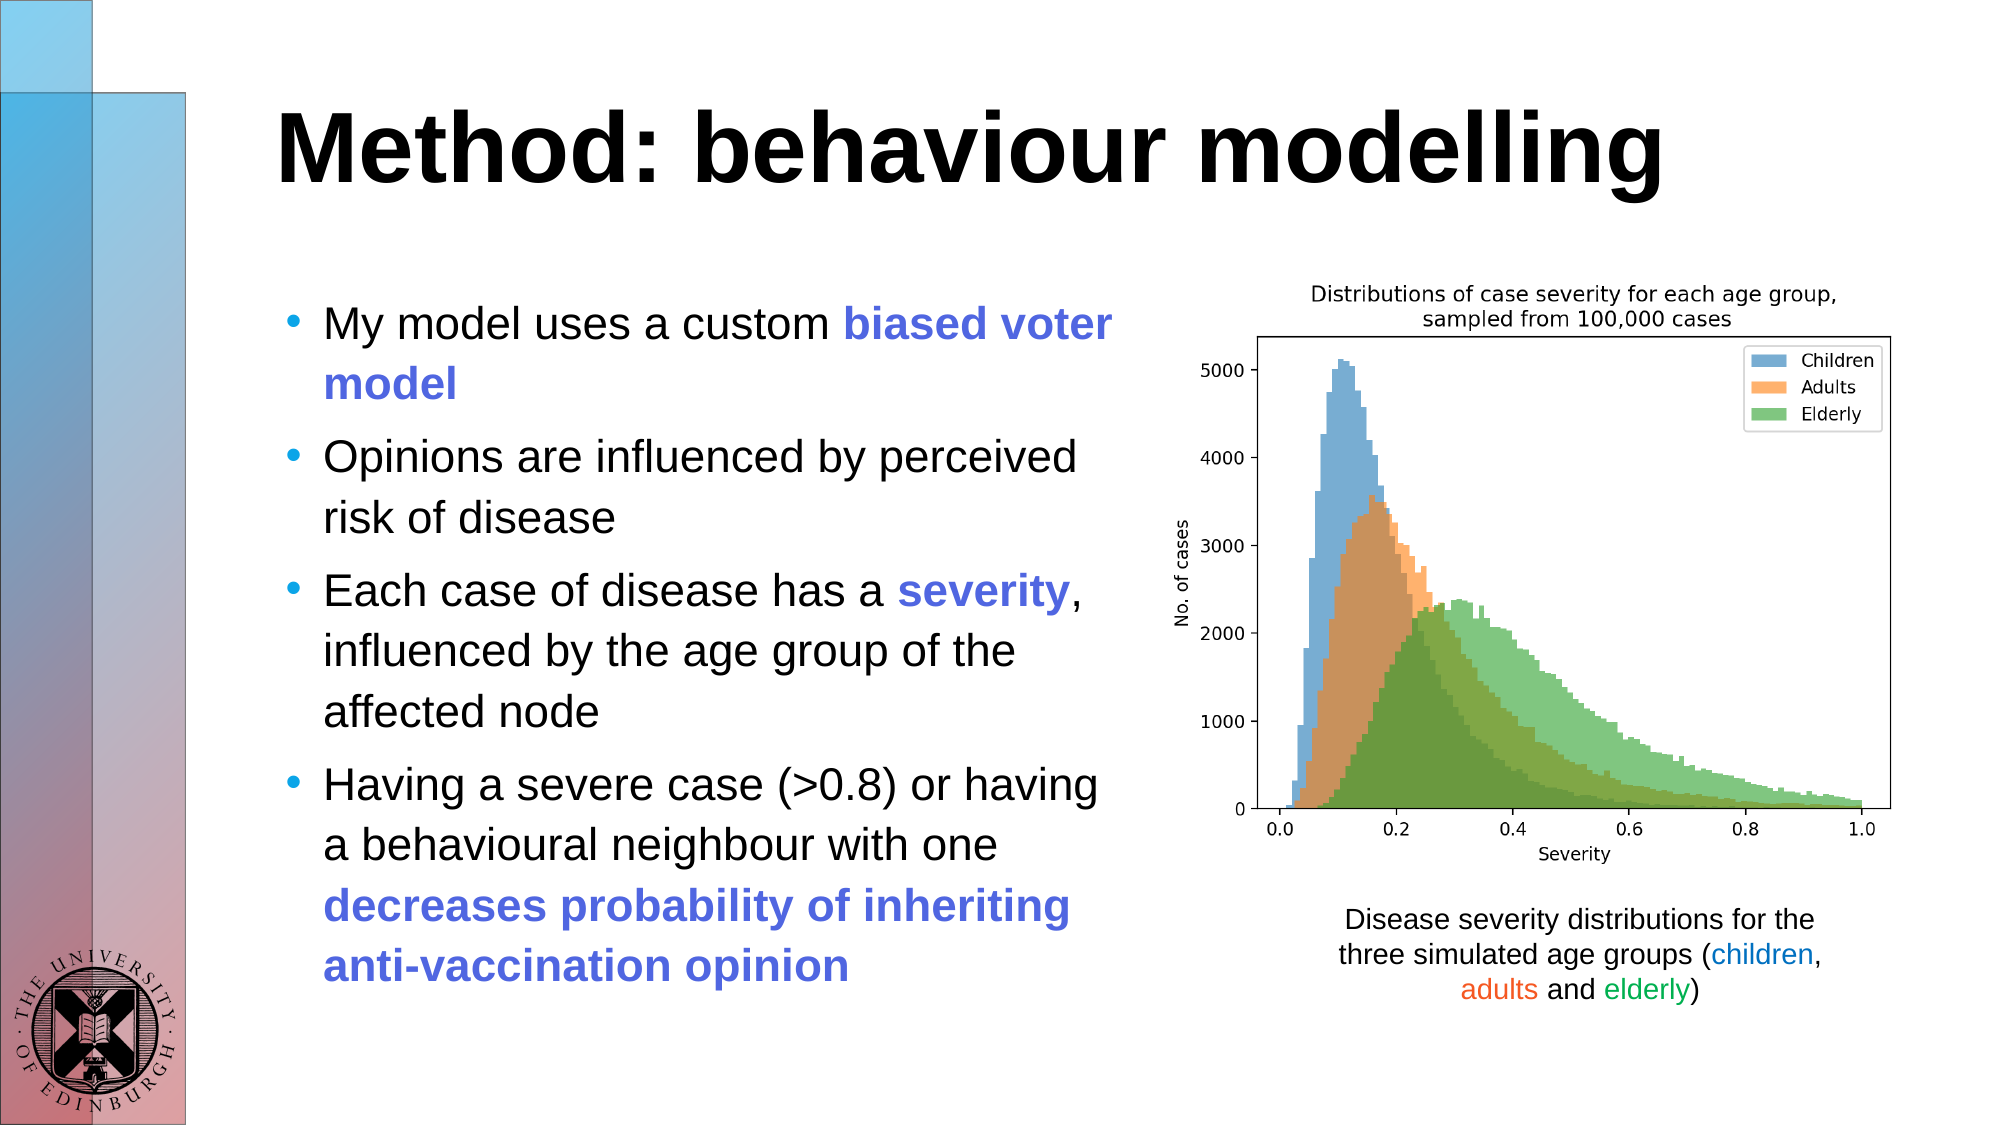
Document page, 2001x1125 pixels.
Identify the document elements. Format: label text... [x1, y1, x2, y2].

picture [1154, 263, 1972, 877]
list My model uses a custom biased voter model Opinions are influenced by perceived risk of disease Each case of disease has a severity, influenced by the age group of the affected node Having a severe case (>0.8) or having a behavioural neighbour with one decreases probability of inheriting anti-vaccination opinion [233, 280, 1128, 993]
title Method: behaviour modelling [260, 74, 1944, 329]
text_box Disease severity distributions for the three simulated age groups (children, adults and elderly) [1310, 892, 1851, 1013]
picture [0, 938, 189, 1120]
